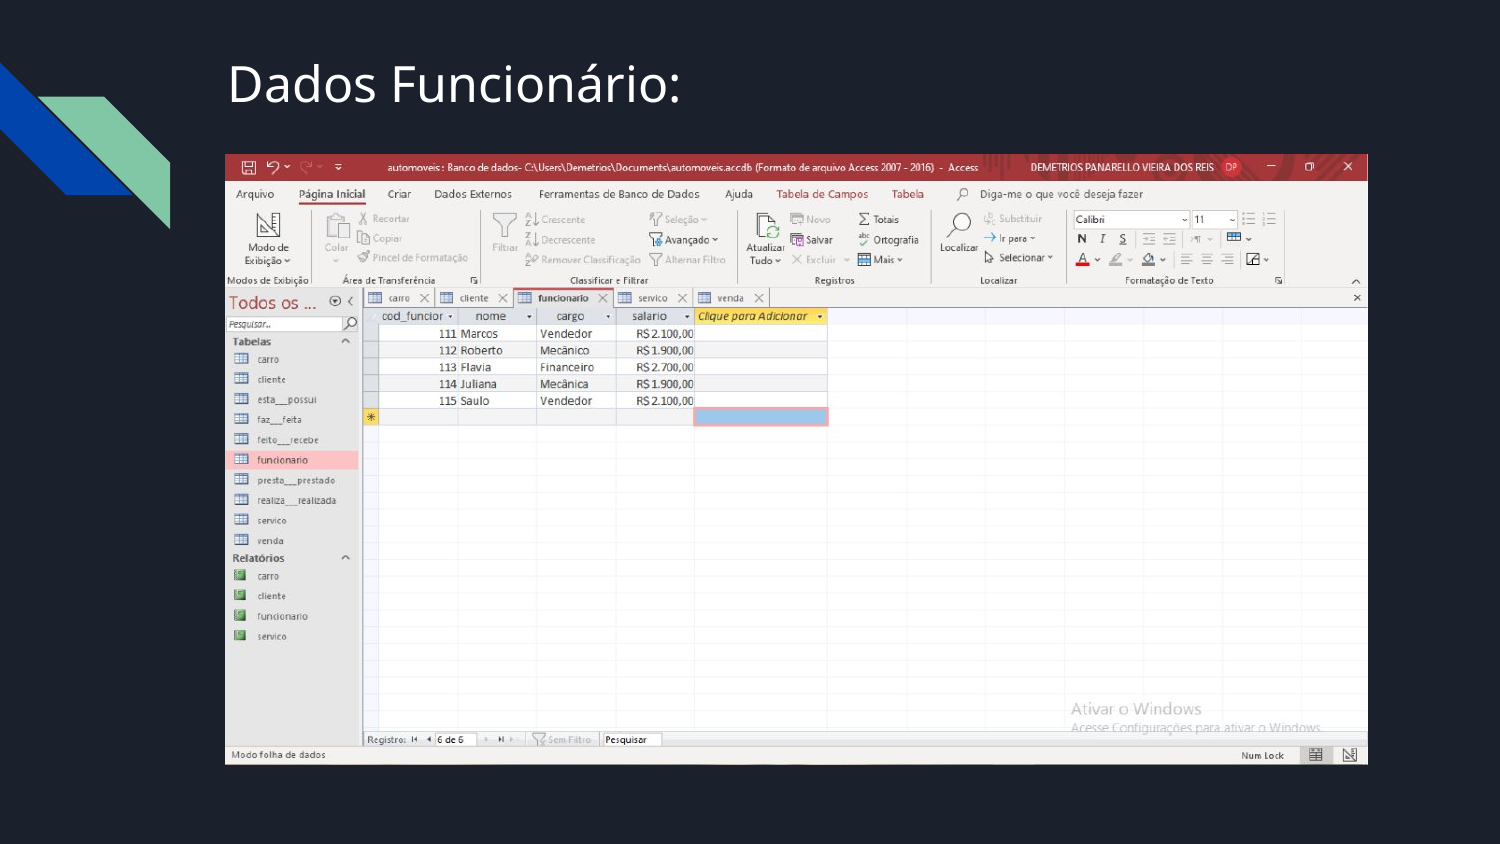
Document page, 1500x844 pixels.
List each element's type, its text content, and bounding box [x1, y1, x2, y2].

picture [225, 153, 1368, 765]
title Dados Funcionário: [212, 33, 1368, 184]
